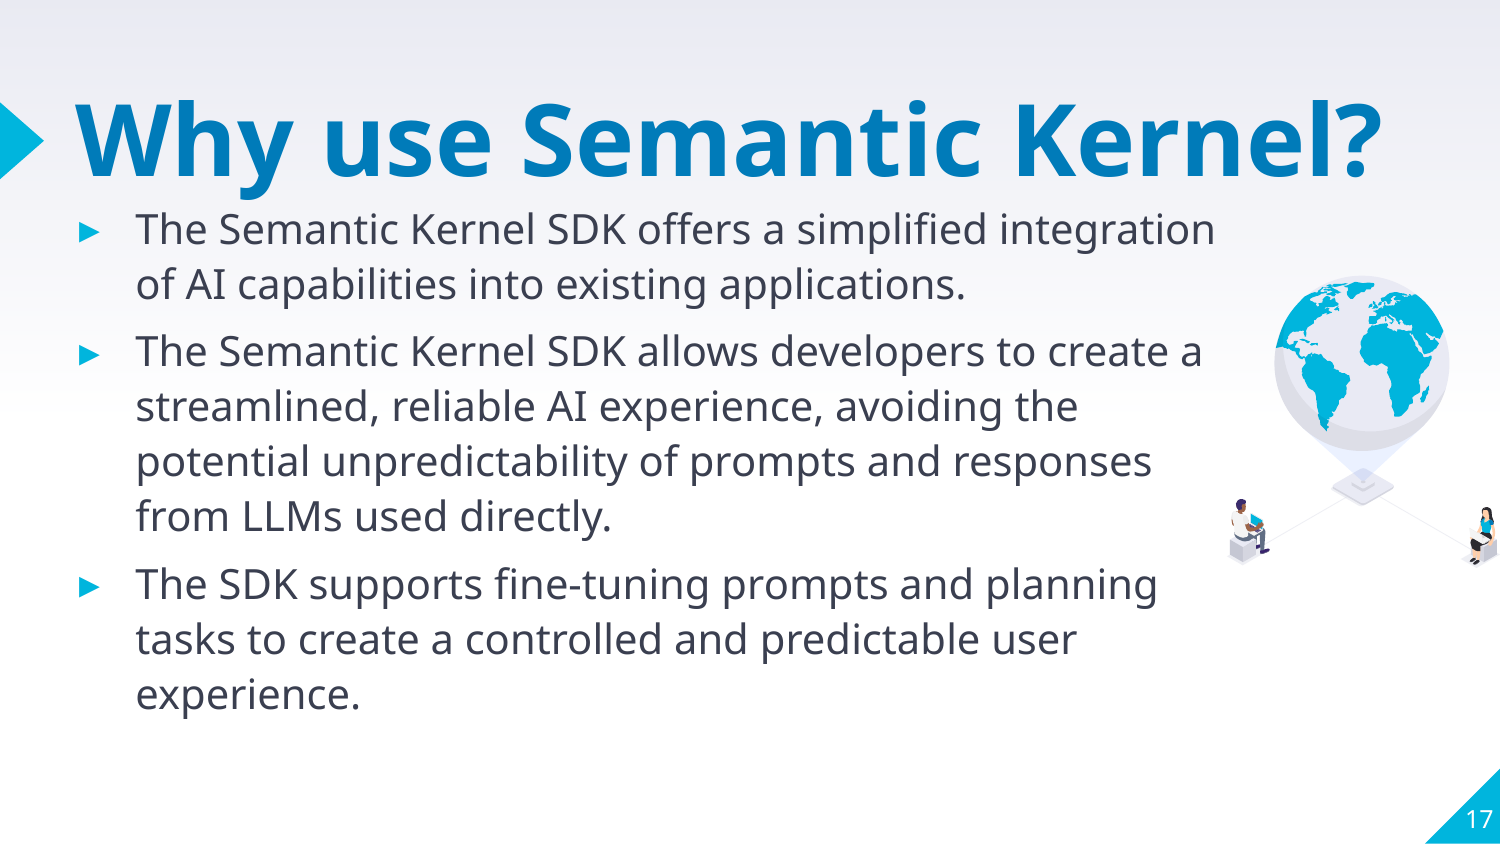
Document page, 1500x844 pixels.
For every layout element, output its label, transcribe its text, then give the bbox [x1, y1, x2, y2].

slide_number 17 [1418, 760, 1494, 838]
list The Semantic Kernel SDK offers a simplified integration of AI capabilities into existing applications. The Semantic Kernel SDK allows developers to create a streamlined, reliable AI experience, avoiding the potential unpredictability of prompts and responses from LLMs used directly. The SDK supports fine-tuning prompts and planning tasks to create a controlled and predictable user experience. [60, 197, 1245, 798]
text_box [1226, 275, 1500, 569]
title Why use Semantic Kernel? [75, 99, 1460, 274]
